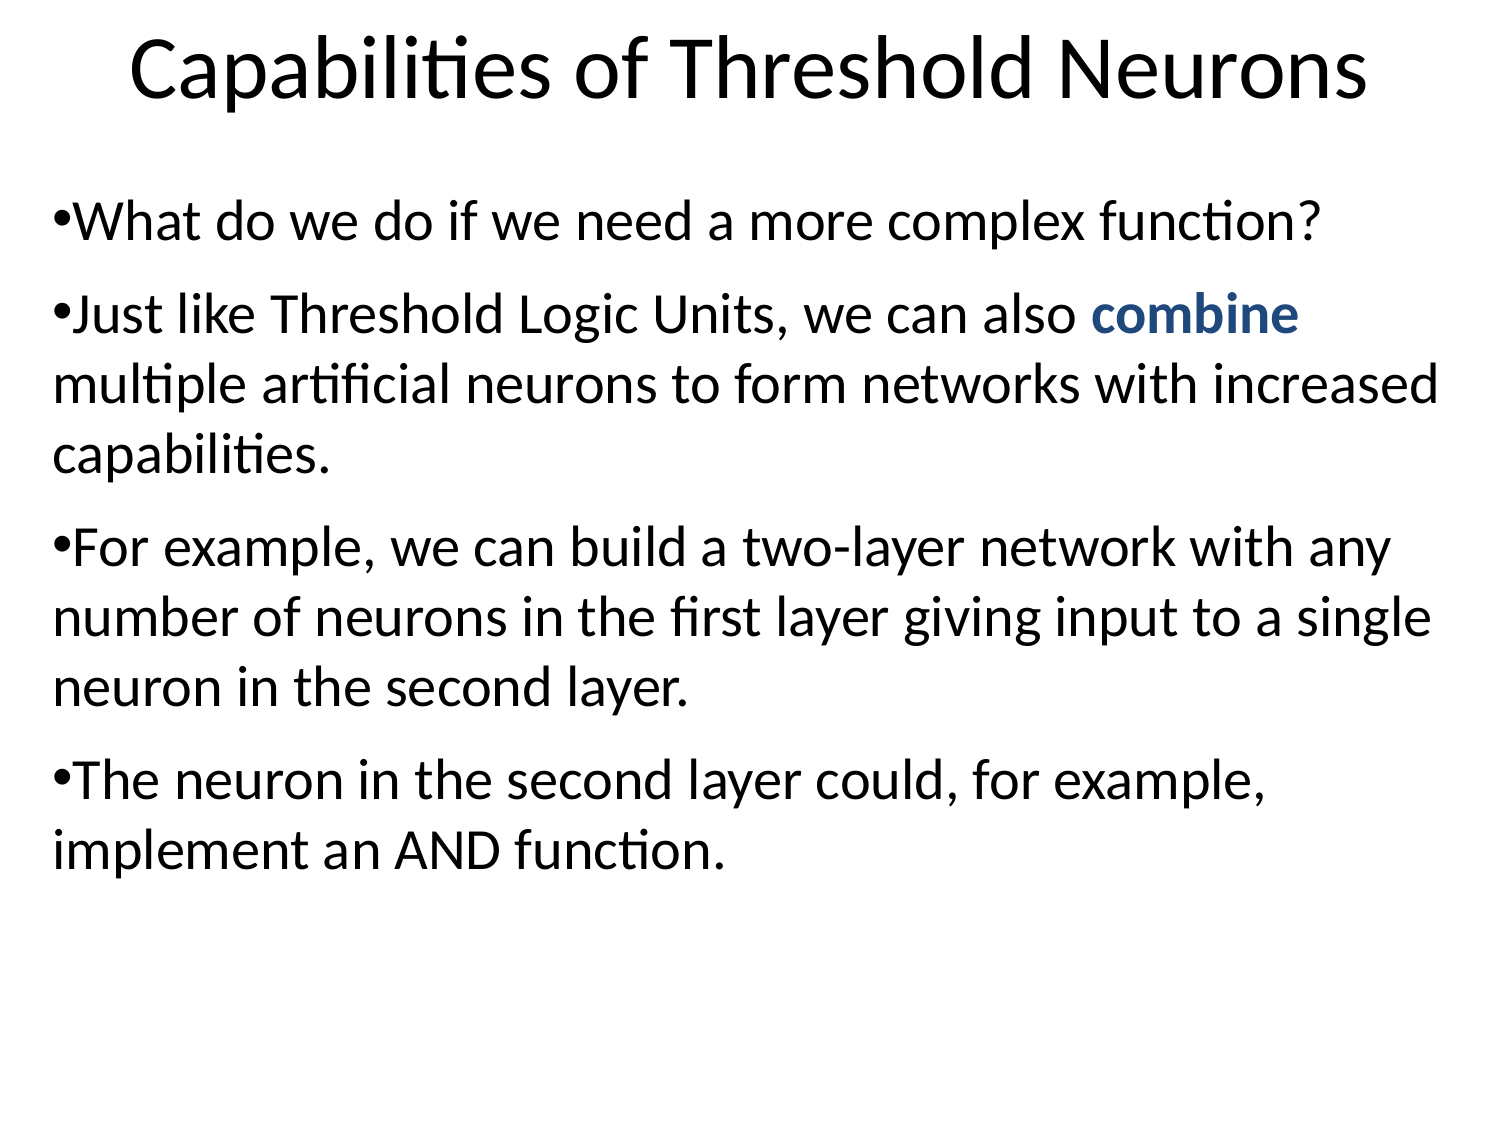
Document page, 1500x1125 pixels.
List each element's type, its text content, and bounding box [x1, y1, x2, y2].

list What do we do if we need a more complex function? Just like Threshold Logic Units, we can also combine multiple artificial neurons to form networks with increased capabilities. For example, we can build a two-layer network with any number of neurons in the first layer giving input to a single neuron in the second layer. The neuron in the second layer could, for example, implement an AND function. [37, 174, 1463, 963]
title Capabilities of Threshold Neurons [0, 0, 1500, 125]
